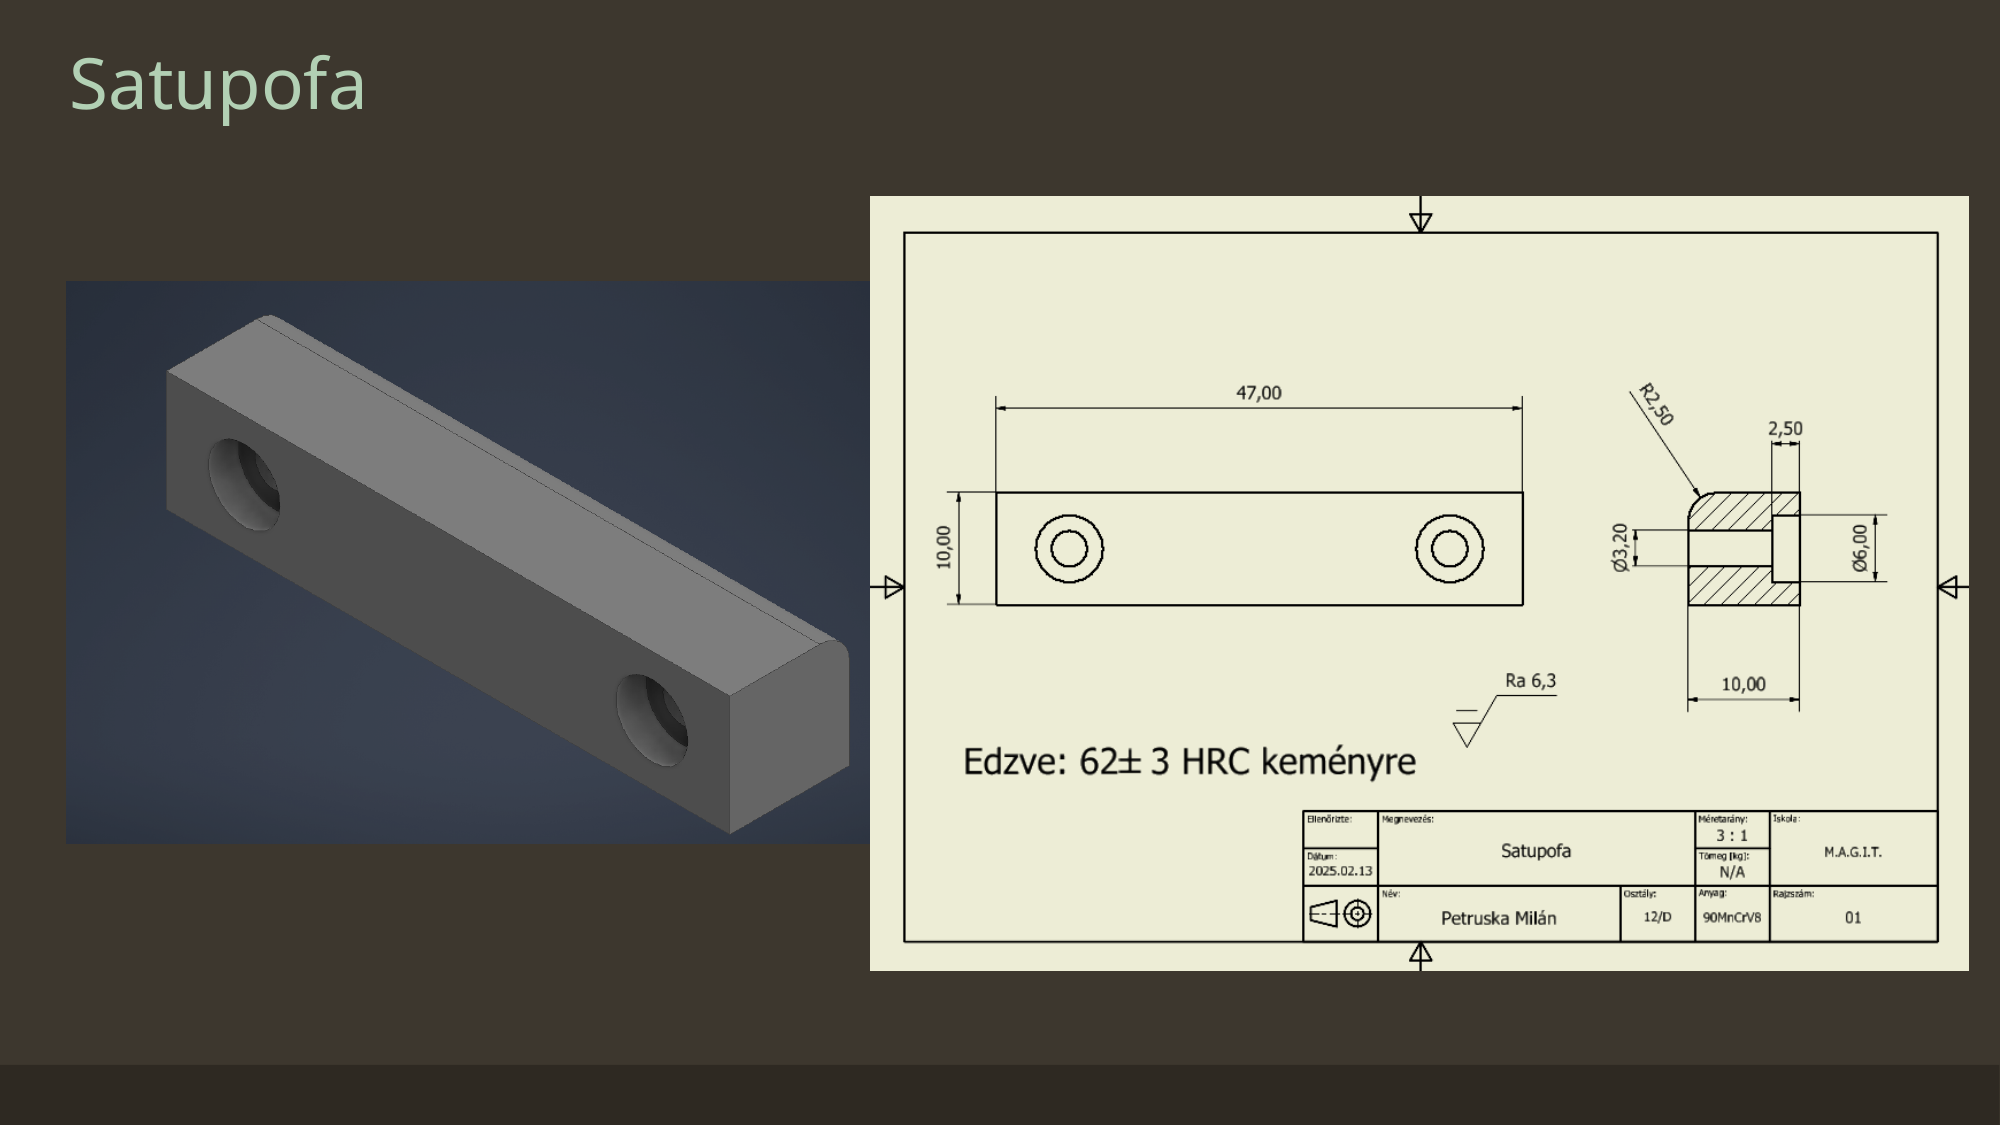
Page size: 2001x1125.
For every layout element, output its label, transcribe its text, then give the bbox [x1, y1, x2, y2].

title Satupofa [55, 0, 1780, 132]
picture [66, 196, 1969, 971]
